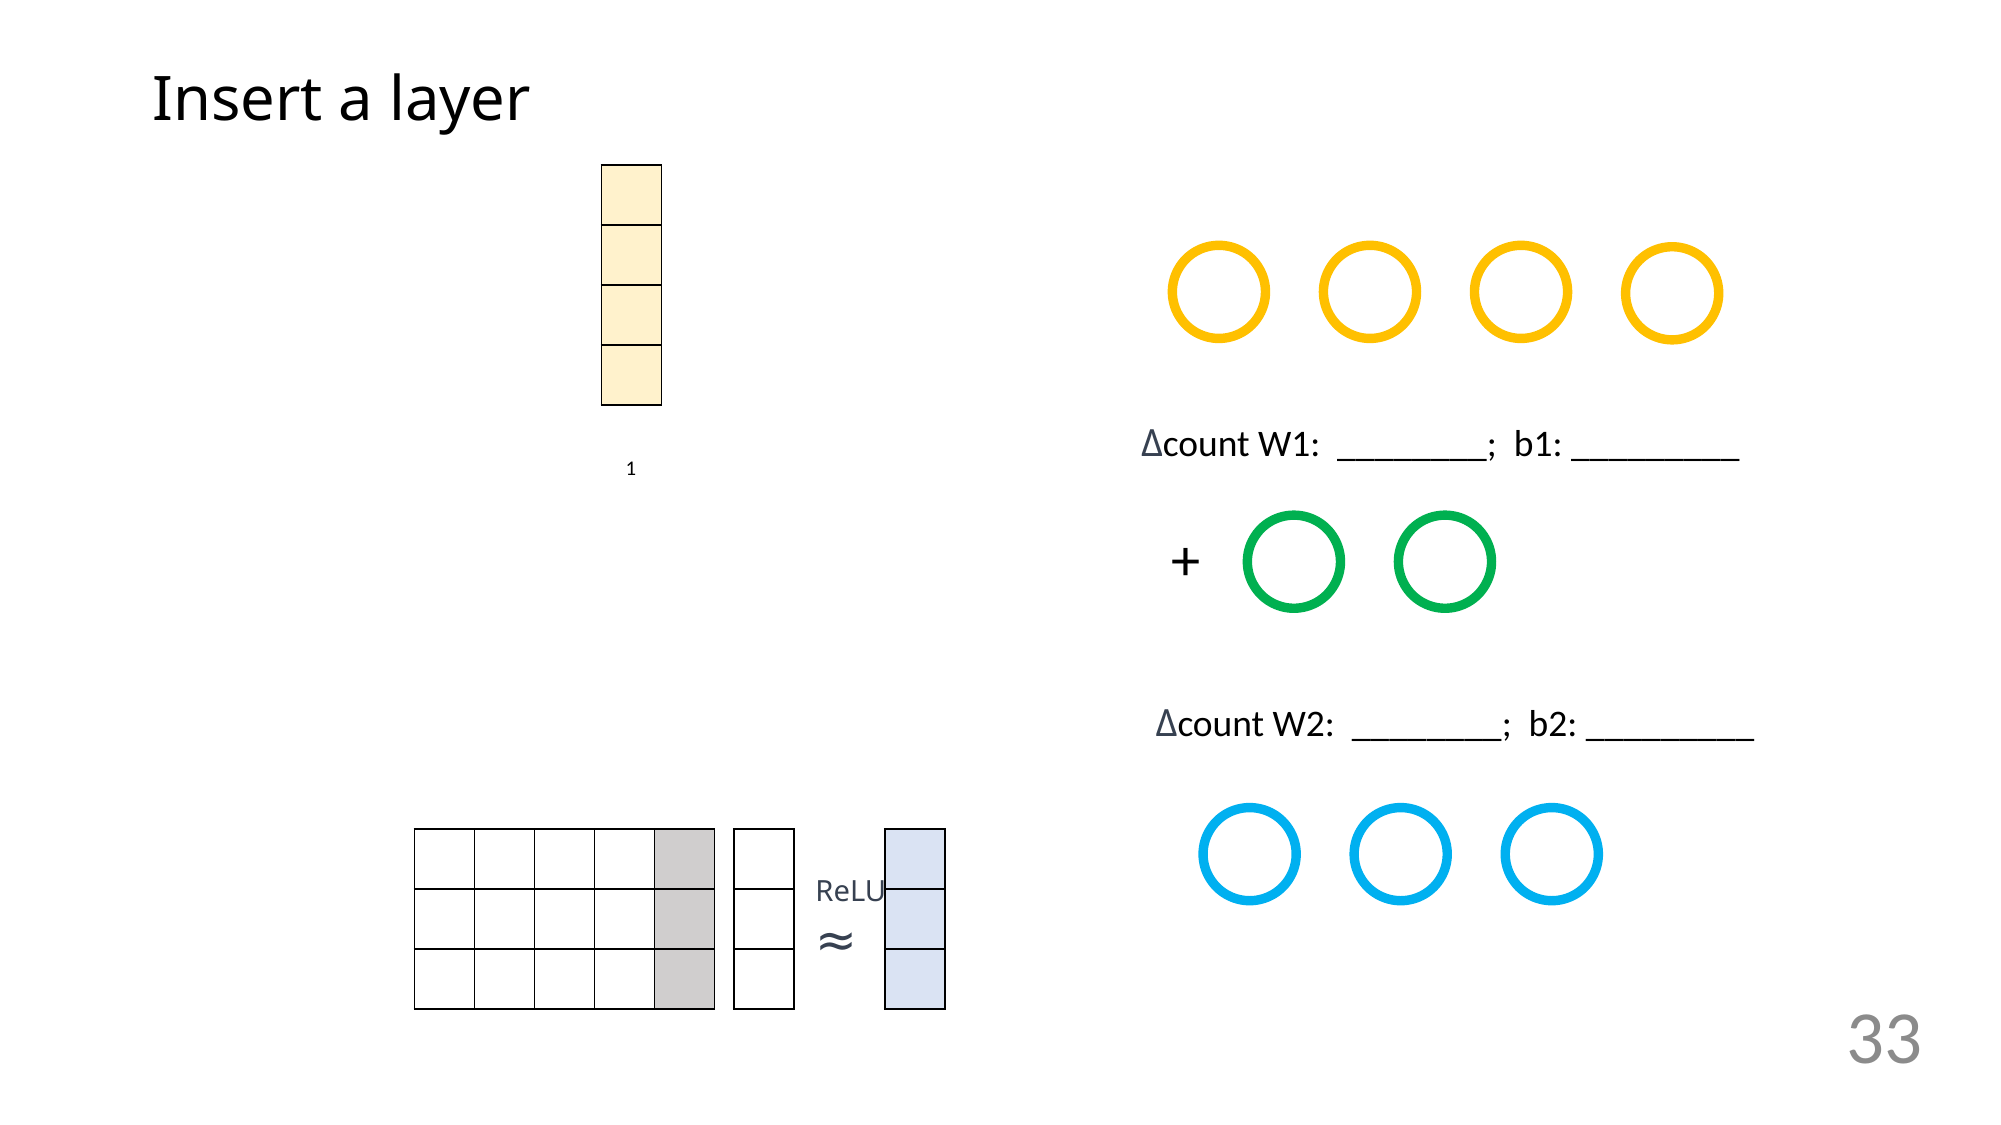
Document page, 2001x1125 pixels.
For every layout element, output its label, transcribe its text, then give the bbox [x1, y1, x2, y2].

table_cell [415, 950, 474, 1008]
text_box 1 [610, 447, 652, 487]
table_cell [535, 950, 594, 1008]
table_header [475, 830, 534, 888]
table_cell [595, 950, 654, 1008]
table_cell [914, 890, 944, 948]
table_cell [735, 890, 793, 948]
text_box [1353, 806, 1449, 902]
text_box [1322, 244, 1418, 340]
table_cell [886, 950, 944, 1008]
table_cell [602, 286, 661, 344]
table_header [595, 830, 654, 888]
table_cell [735, 950, 793, 1008]
table_header [535, 830, 594, 888]
table_header [655, 830, 714, 888]
table_cell [415, 890, 474, 948]
table_cell [655, 890, 714, 948]
text_box + [1157, 515, 1203, 600]
text_box [1504, 806, 1600, 902]
table_cell [595, 890, 654, 948]
text_box Δcount W2: ________; b2: _________ [1140, 691, 1770, 752]
table_cell [602, 346, 661, 404]
text_box [1624, 245, 1720, 341]
table_cell [535, 890, 594, 948]
table_cell [655, 950, 714, 1008]
title Insert a layer [137, 59, 1863, 142]
table_header [735, 830, 793, 888]
text_box ReLU ≈ [800, 865, 914, 975]
slide_number 33 [1750, 969, 1938, 1099]
text_box [1246, 514, 1342, 610]
text_box [1171, 244, 1267, 340]
text_box [1473, 244, 1569, 340]
table_header [602, 166, 661, 224]
table_cell [475, 890, 534, 948]
text_box [1202, 806, 1298, 902]
table_cell [602, 226, 661, 284]
text_box [1397, 514, 1493, 610]
table_cell [475, 950, 534, 1008]
text_box Δcount W1: ________; b1: _________ [1126, 411, 1756, 472]
table_header [886, 830, 944, 888]
table_header [415, 830, 474, 888]
